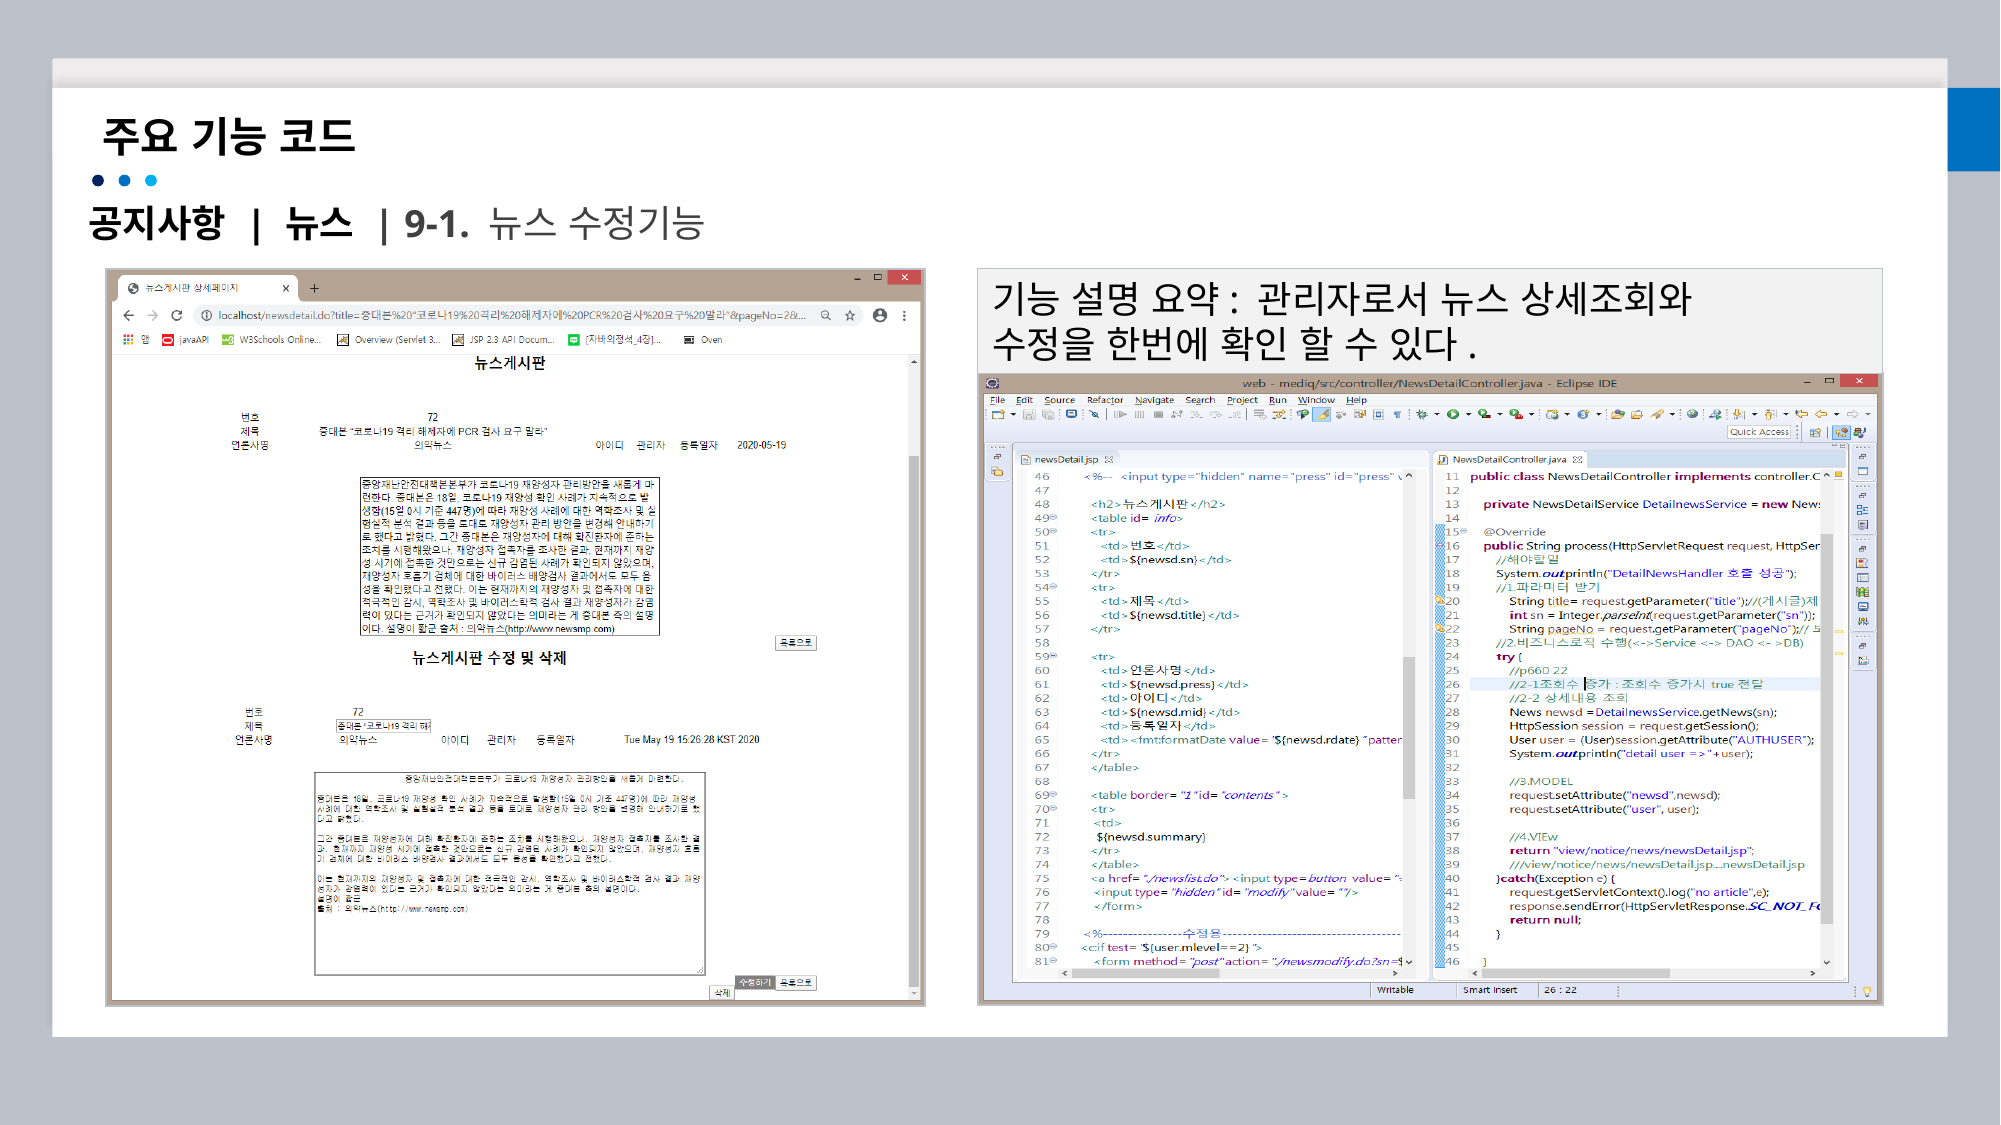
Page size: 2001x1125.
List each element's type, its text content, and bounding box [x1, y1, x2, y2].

text_box [1947, 87, 2000, 172]
text_box [105, 268, 926, 1007]
text_box 주요 기능 코드 [87, 103, 372, 169]
text_box [977, 372, 1884, 1006]
text_box [143, 173, 158, 188]
text_box [117, 173, 132, 188]
text_box 공지사항 | 뉴스 | 9-1. 뉴스 수정기능 [73, 193, 1282, 253]
text_box 기능 설명 요약: 관리자로서 뉴스 상세조회와 수정을 한번에 확인 할 수 있다. [977, 268, 1883, 374]
text_box [90, 173, 105, 188]
